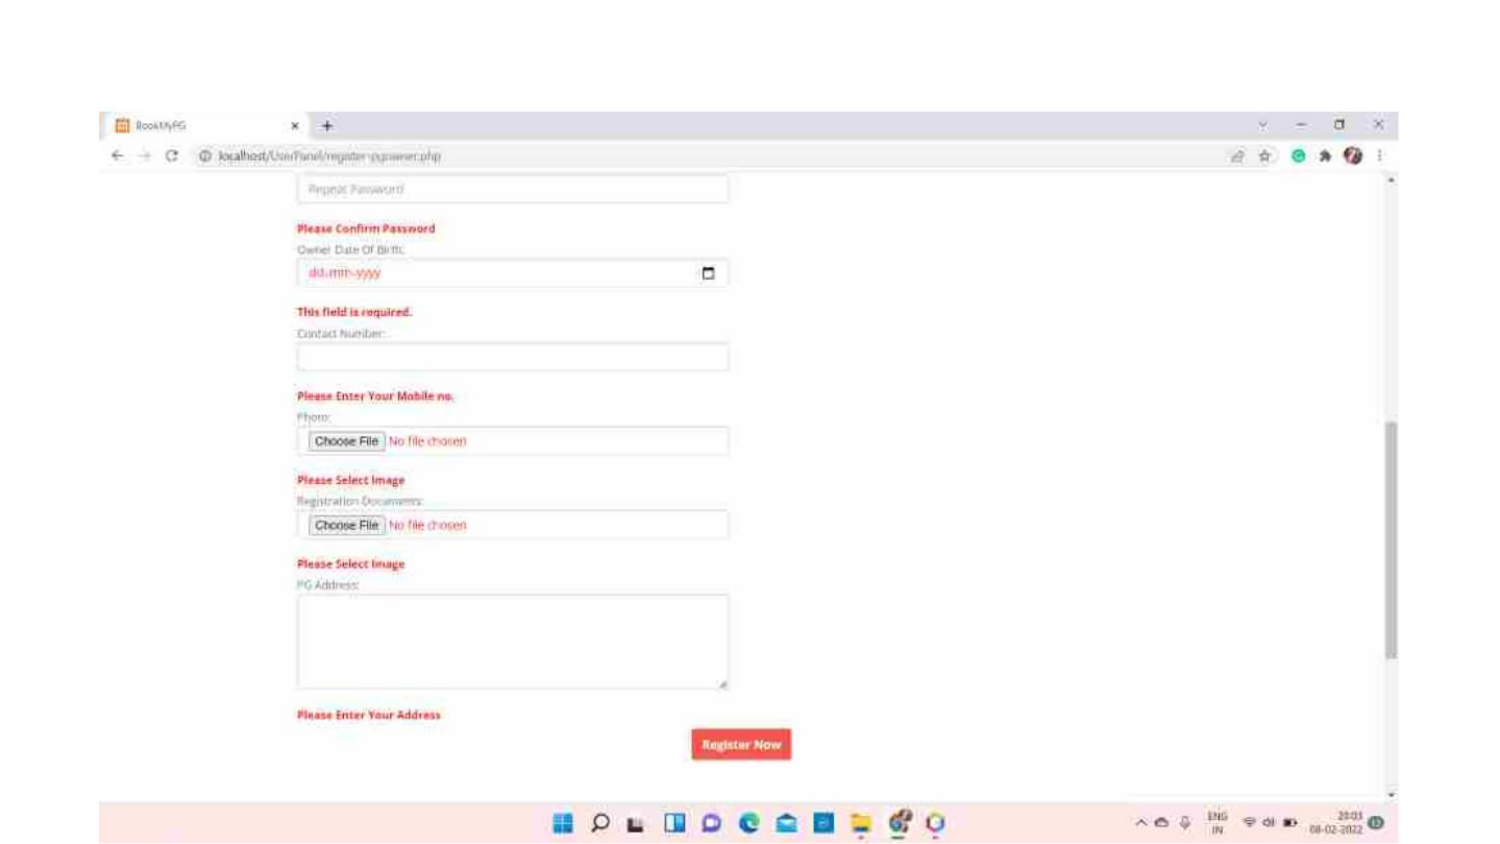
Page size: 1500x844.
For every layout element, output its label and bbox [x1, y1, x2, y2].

text_box [0, 0, 1500, 844]
